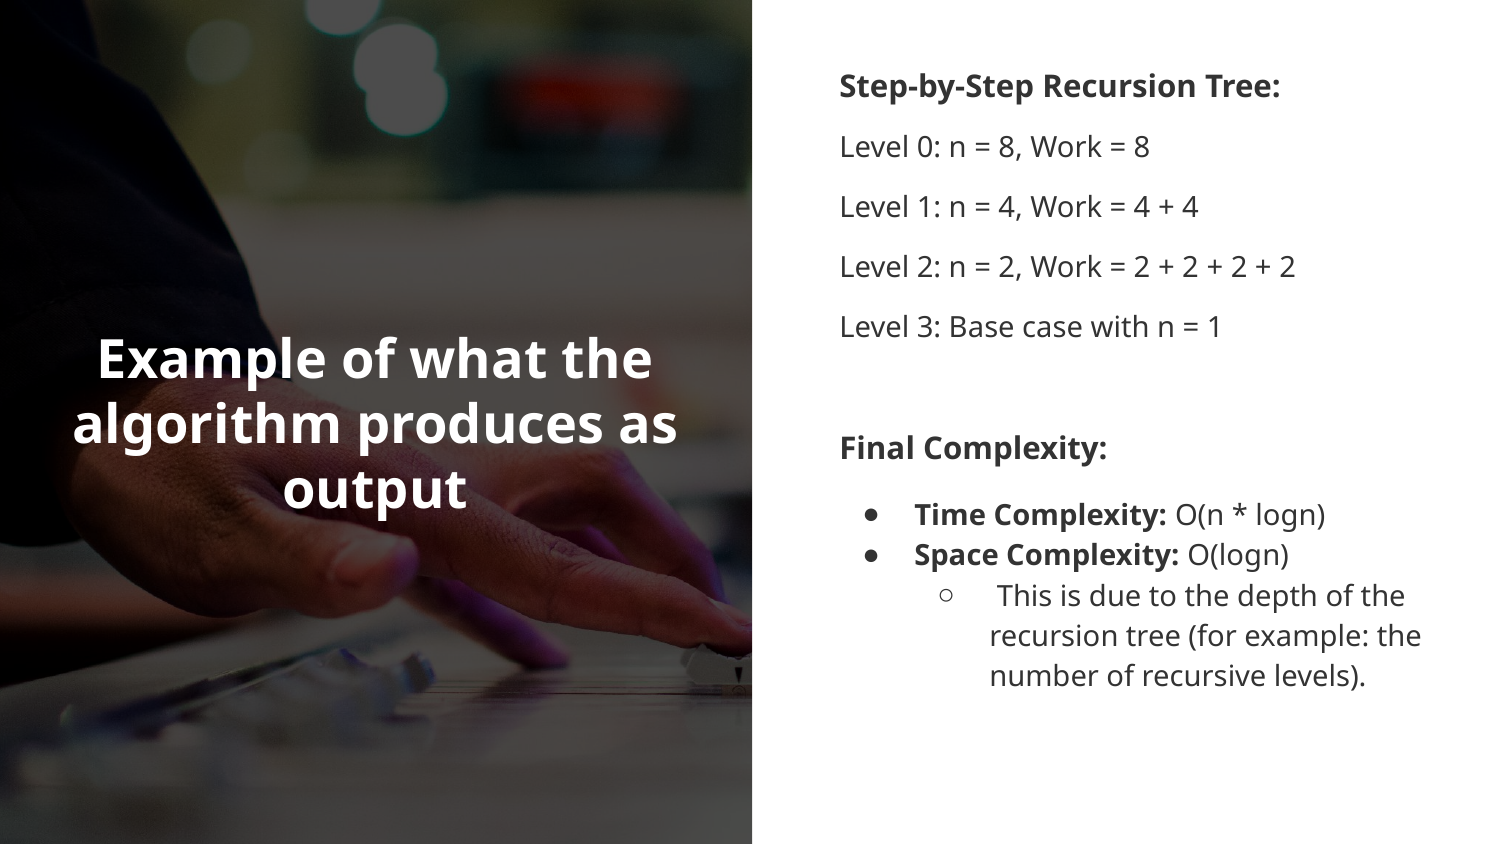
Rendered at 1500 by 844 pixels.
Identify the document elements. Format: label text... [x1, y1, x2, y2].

picture [0, 0, 753, 844]
list Step-by-Step Recursion Tree: Level 0: n = 8, Work = 8 Level 1: n = 4, Work = 4 + 4 Level 2: n = 2, Work = 2 + 2 + 2 + 2 Level 3: Base case with n = 1 Final Complexity: Time Complexity: O(n * log⁡n) Space Complexity: O(log⁡n) This is due to the depth of the recursion tree (for example: the number of recursive levels). [824, 50, 1444, 800]
